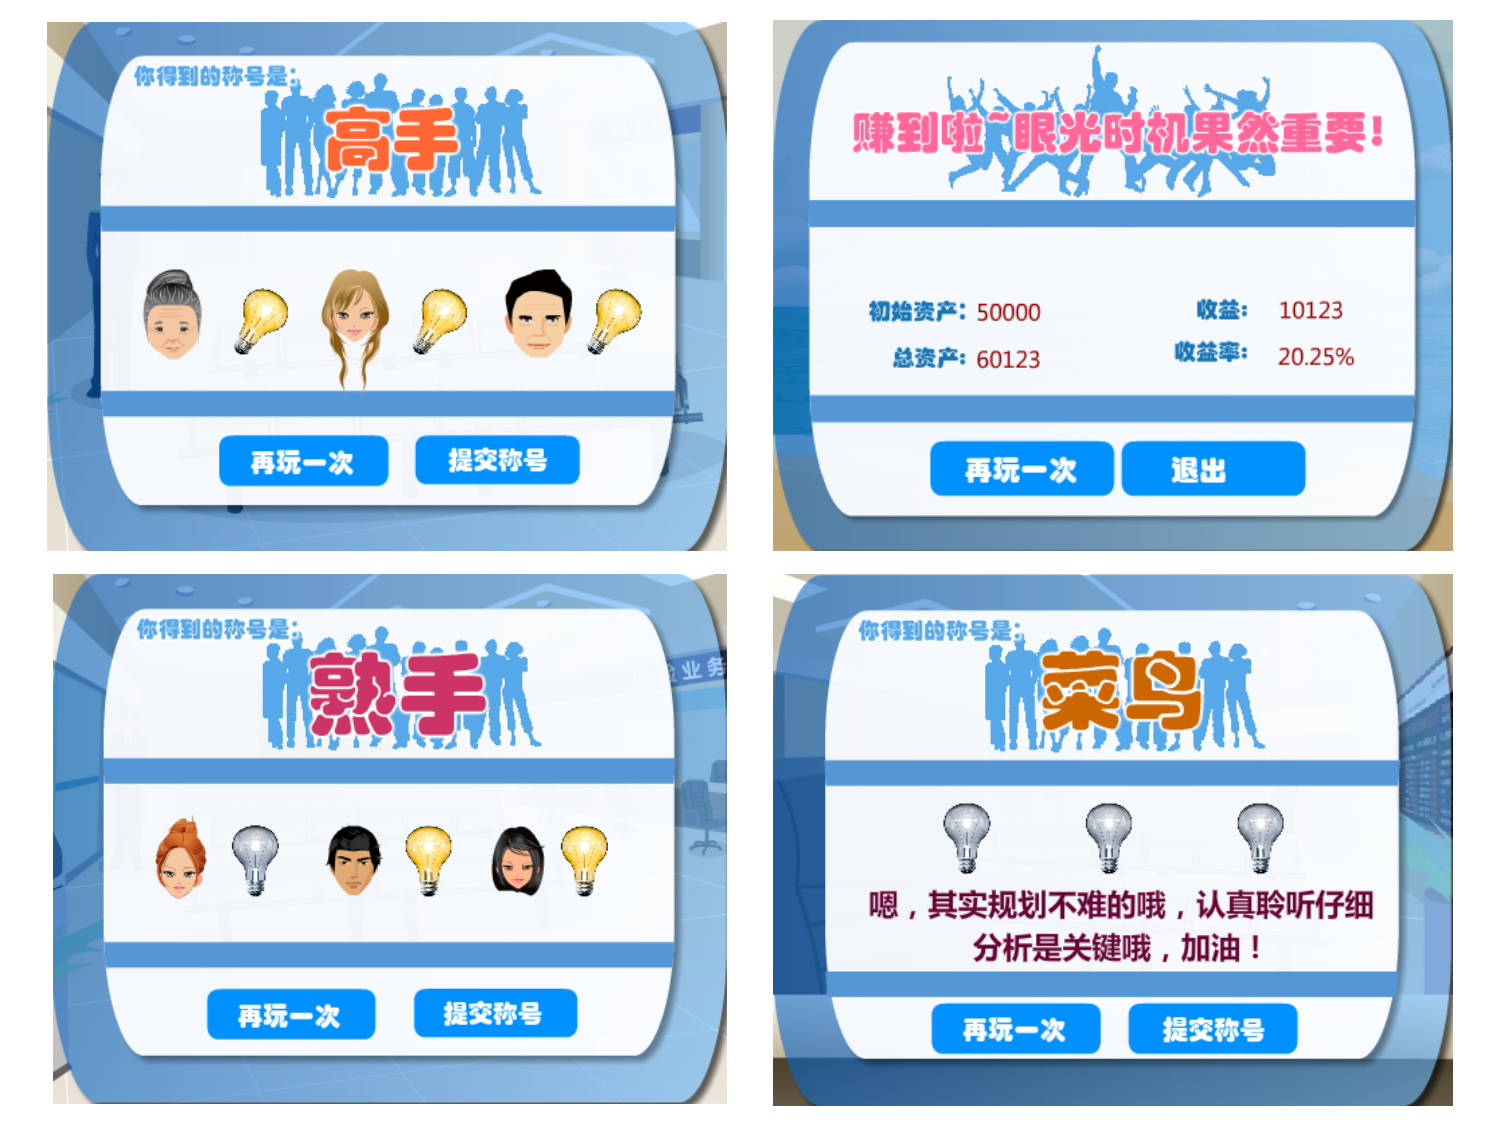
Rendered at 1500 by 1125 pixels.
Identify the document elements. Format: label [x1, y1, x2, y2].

picture [52, 573, 727, 1104]
picture [46, 21, 727, 551]
picture [773, 20, 1453, 551]
picture [773, 573, 1453, 1106]
